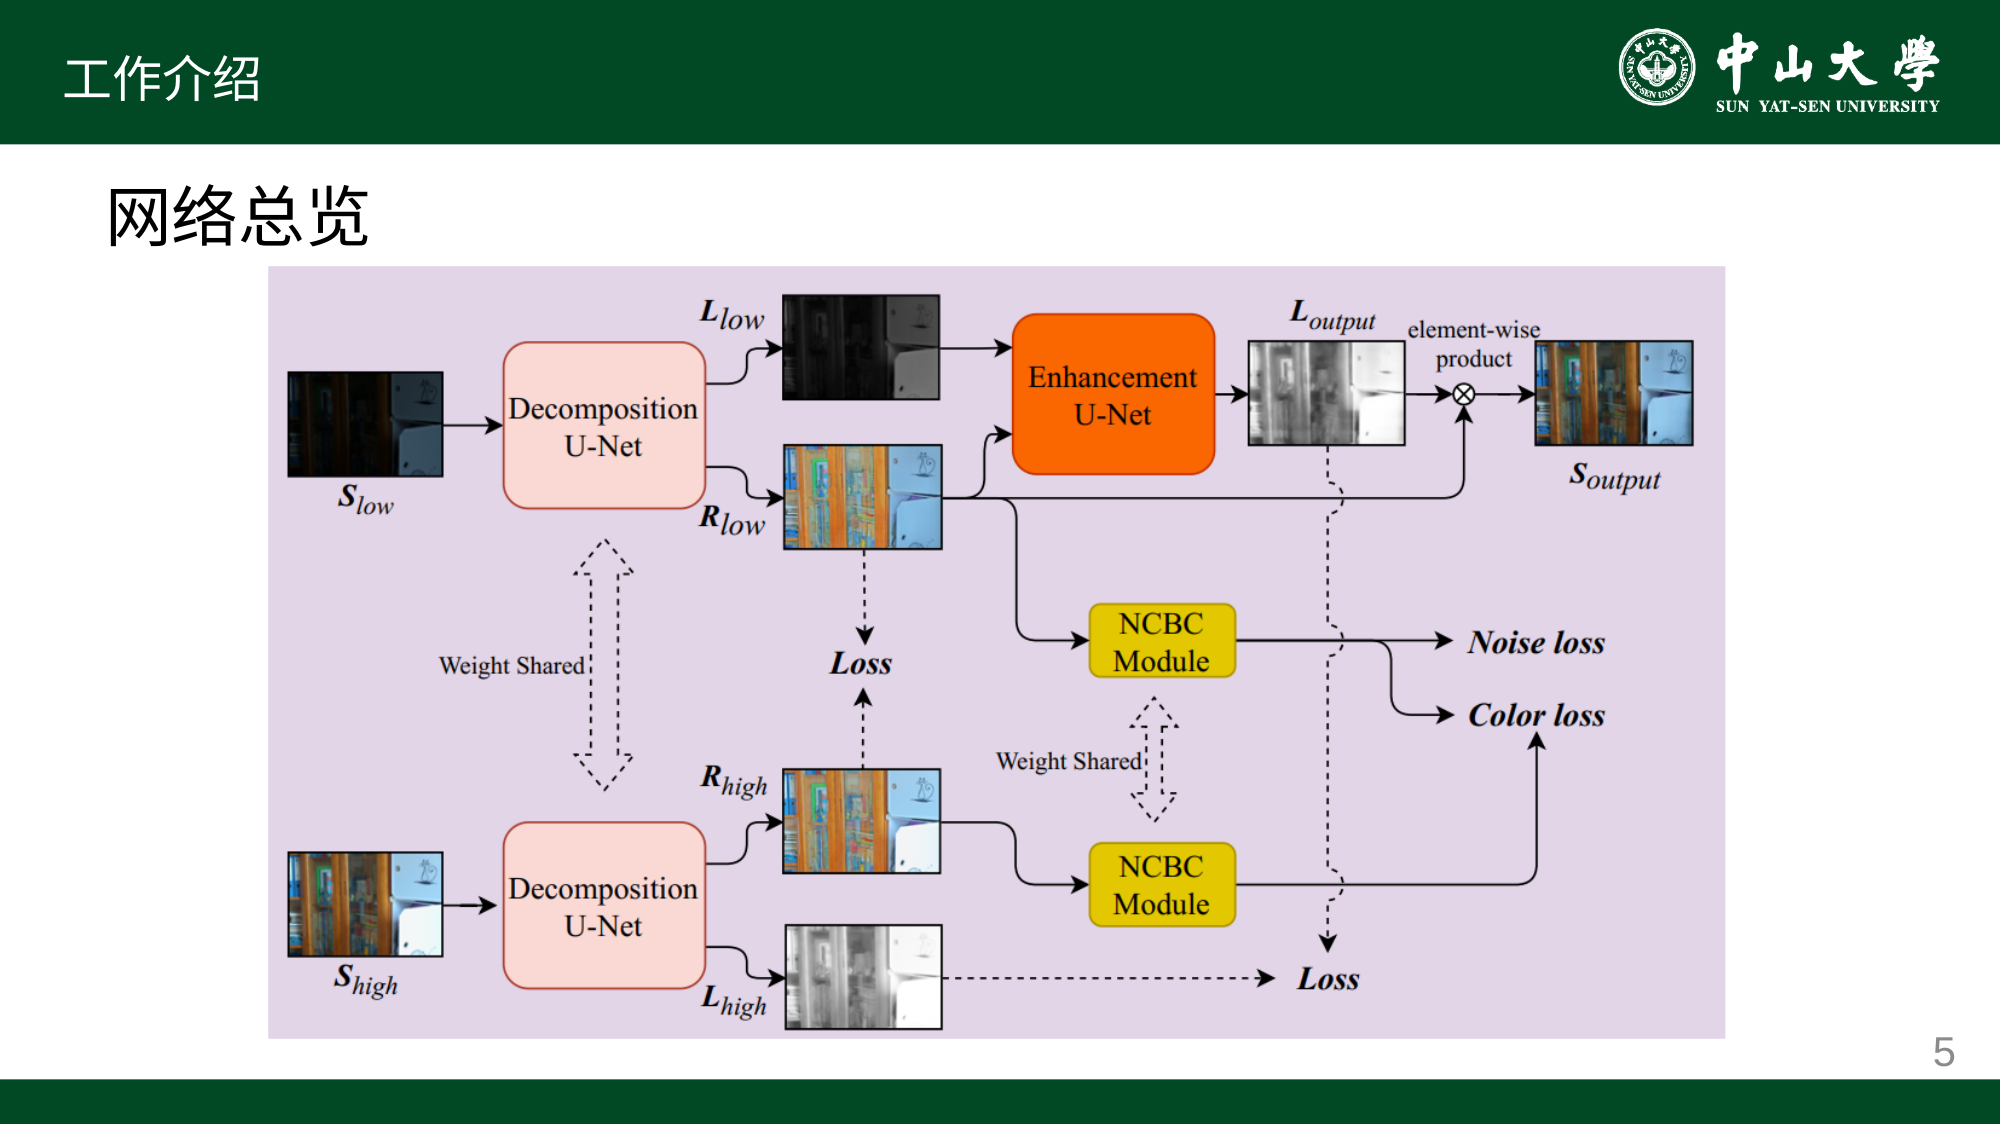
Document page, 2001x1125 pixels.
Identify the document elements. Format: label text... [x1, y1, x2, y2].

slide_number 5 [1521, 1019, 1972, 1080]
list 网络总览 [90, 176, 1905, 285]
title 工作介绍 [47, 32, 1773, 131]
picture [1598, 4, 1981, 145]
picture [255, 253, 1740, 1051]
